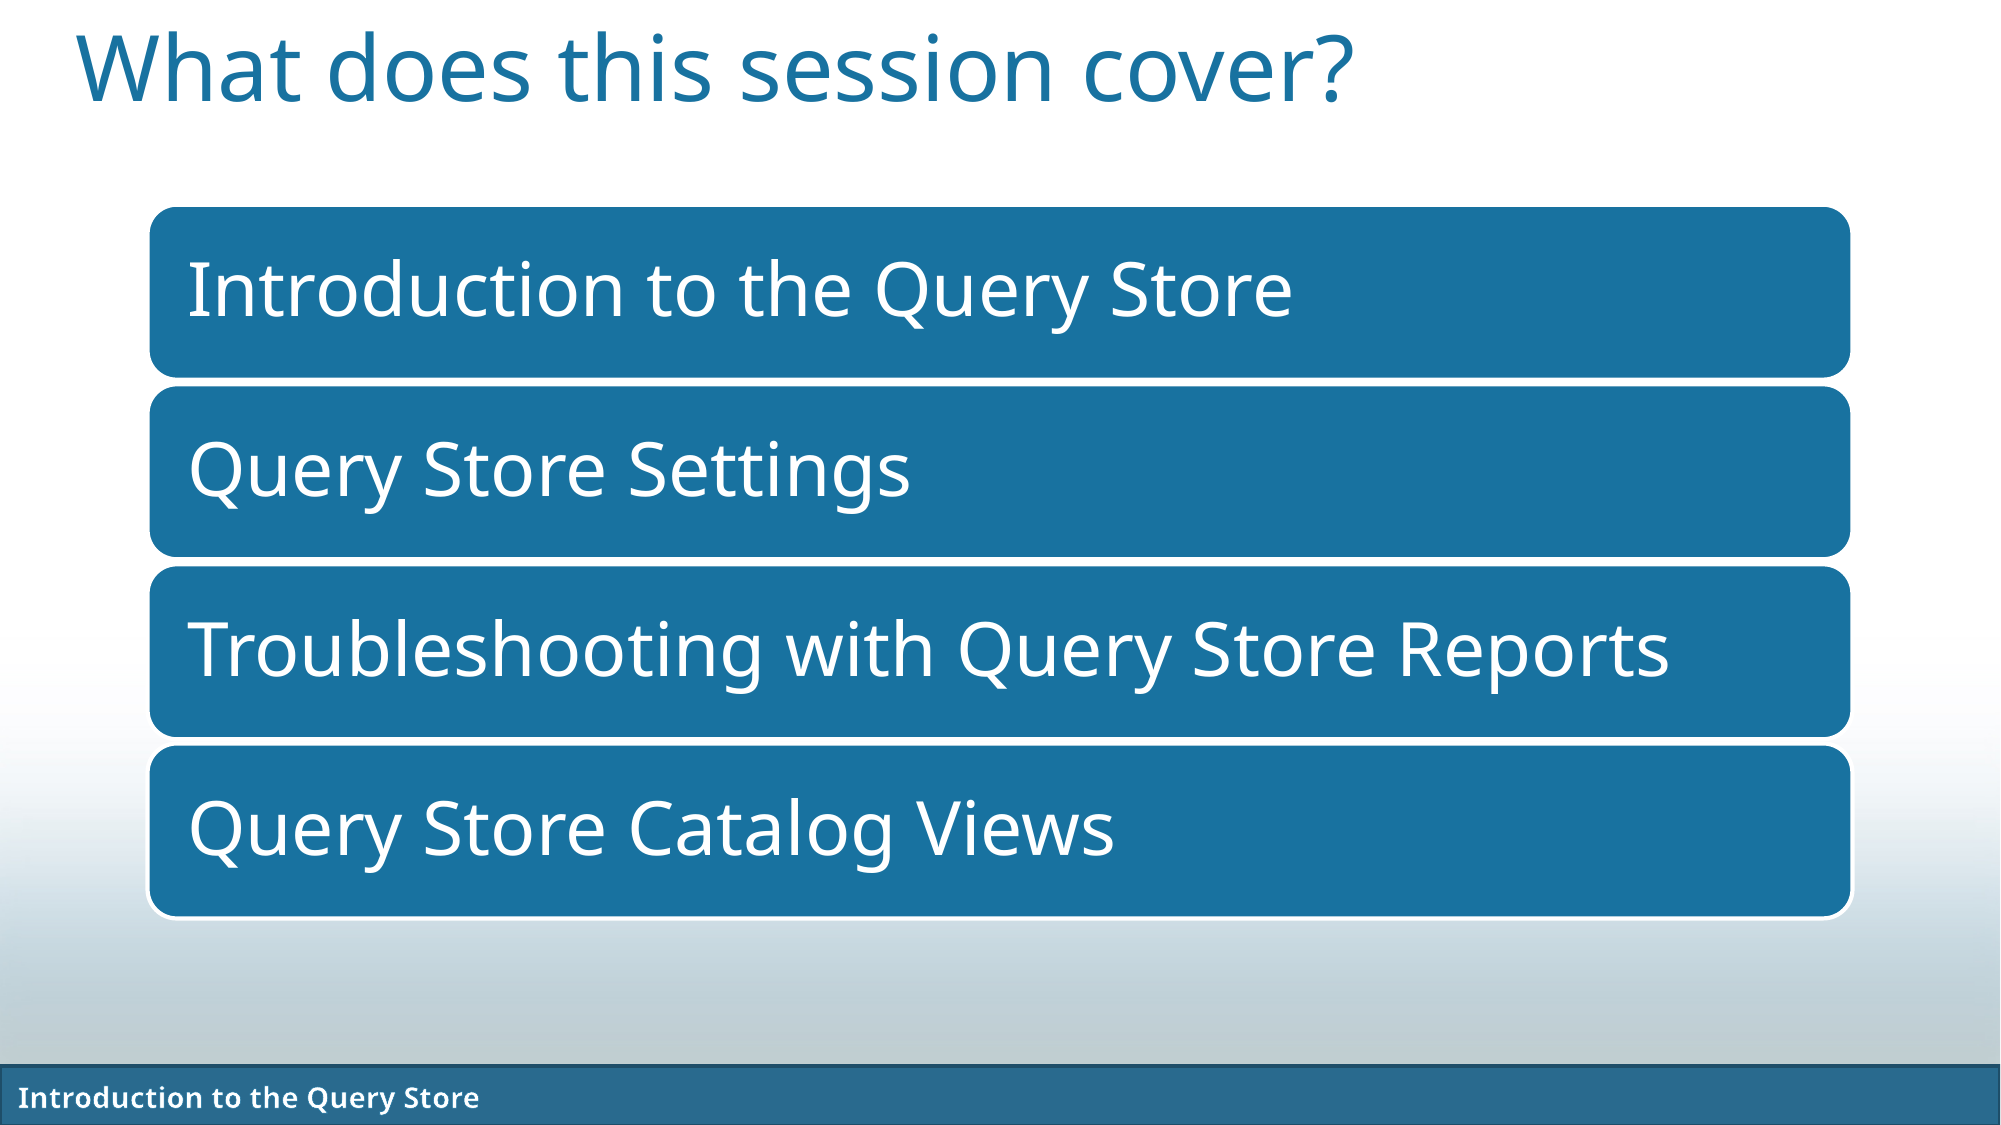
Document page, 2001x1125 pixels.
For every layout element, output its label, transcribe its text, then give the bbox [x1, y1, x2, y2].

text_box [147, 168, 1853, 957]
text_box What does this session cover? [60, 39, 1861, 228]
picture [0, 0, 2001, 1064]
